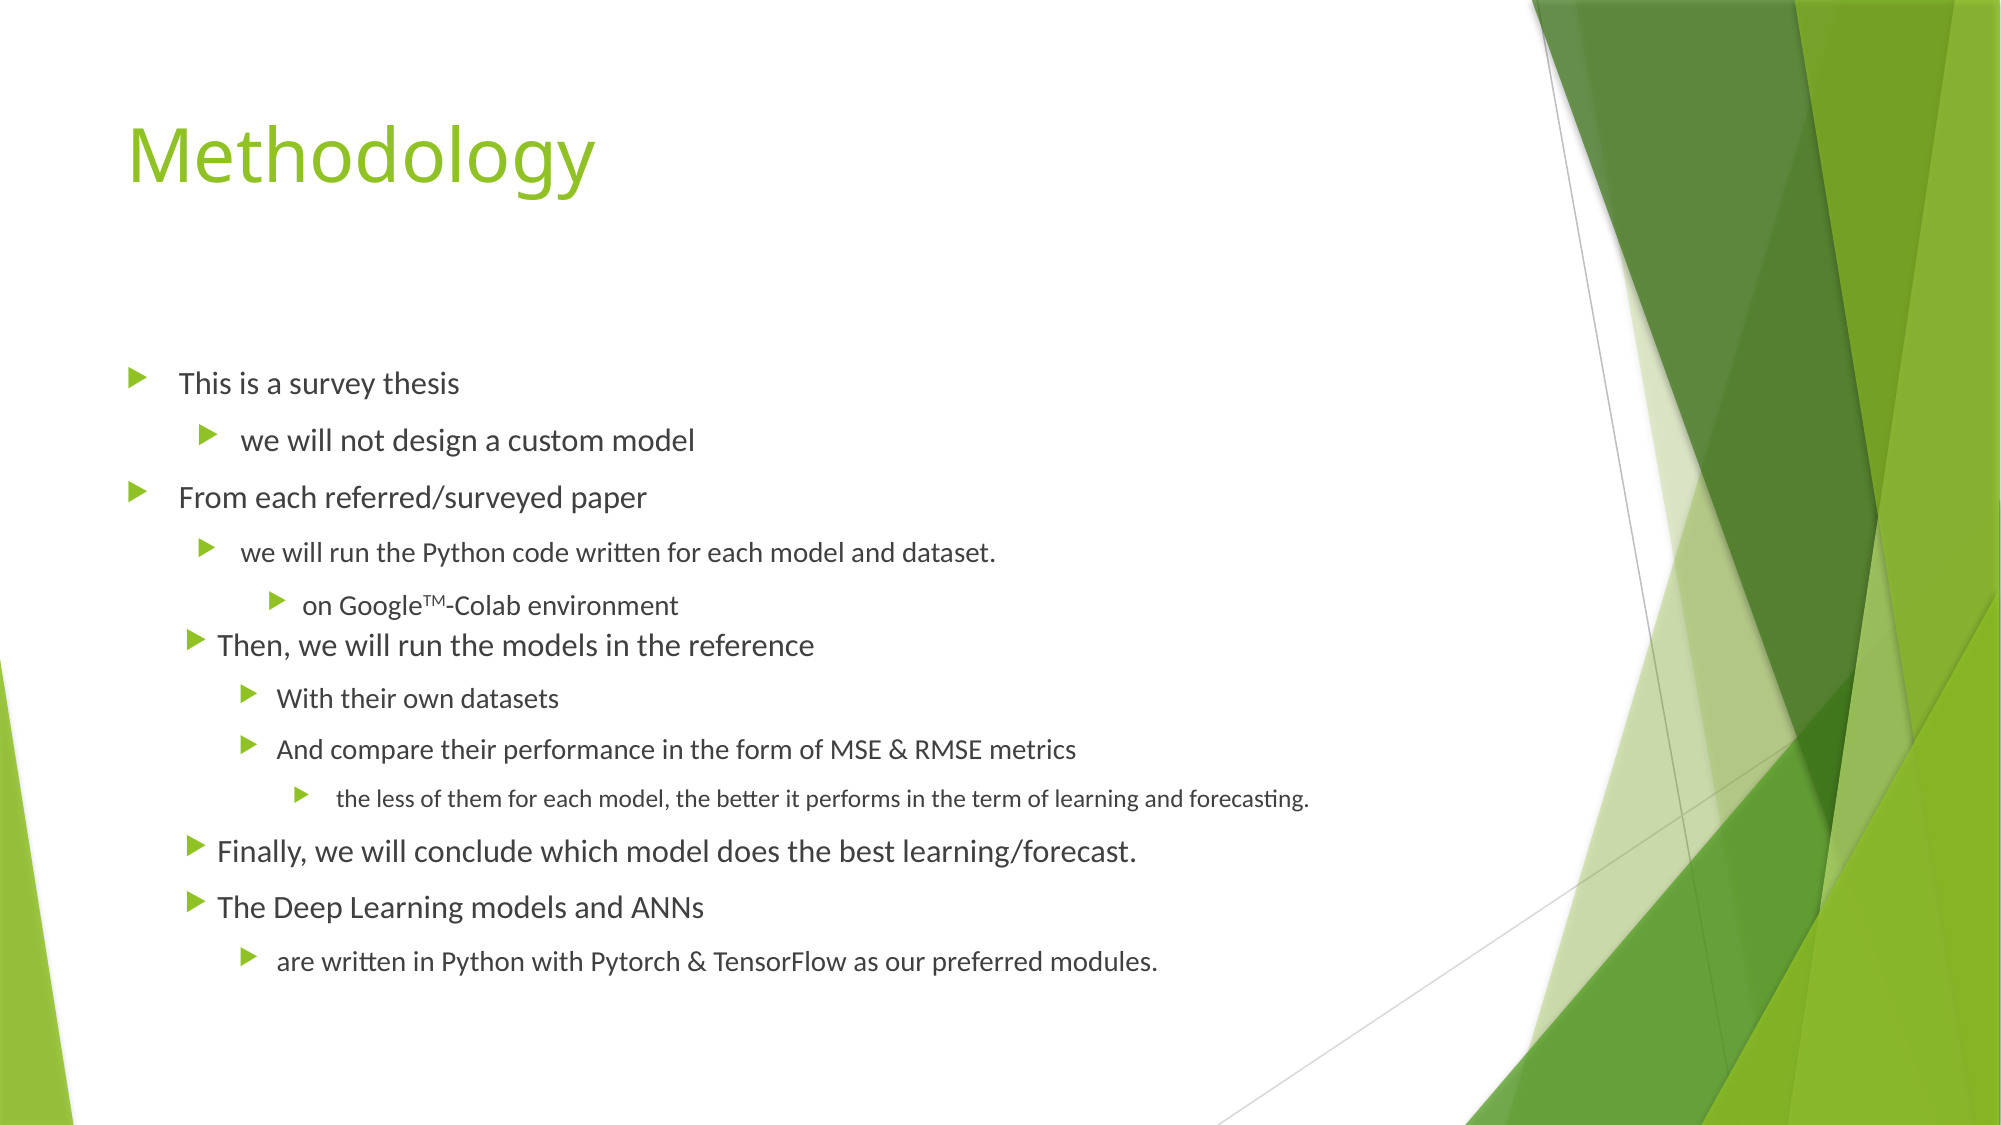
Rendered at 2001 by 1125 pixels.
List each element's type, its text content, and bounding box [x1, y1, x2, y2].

title Methodology [111, 99, 1522, 317]
list This is a survey thesis we will not design a custom model From each referred/surveyed paper we will run the Python code written for each model and dataset. on GoogleTM-Colab environment Then, we will run the models in the reference With their own datasets And compare their performance in the form of MSE & RMSE metrics the less of them for each model, the better it performs in the term of learning and forecasting. Finally, we will conclude which model does the best learning/forecast. The Deep Learning models and ANNs are written in Python with Pytorch & TensorFlow as our preferred modules. [111, 354, 1522, 992]
